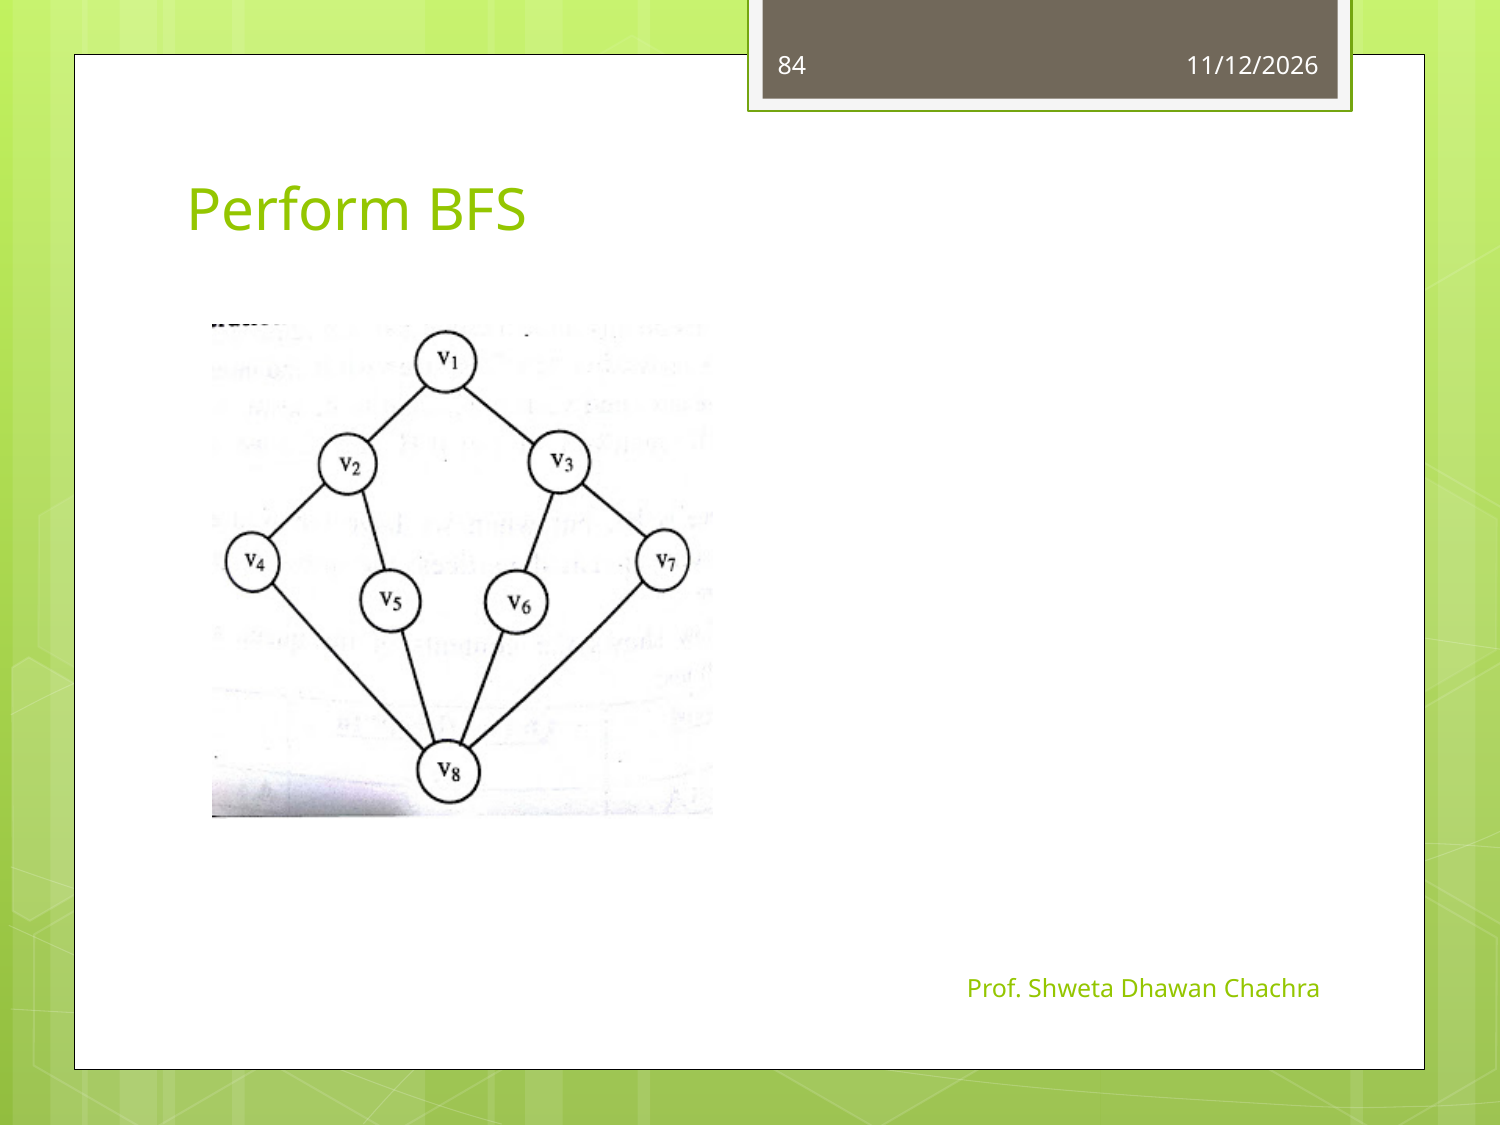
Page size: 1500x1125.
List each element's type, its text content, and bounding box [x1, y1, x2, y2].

title Perform BFS [171, 168, 1324, 250]
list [212, 324, 713, 819]
slide_number 84 [762, 36, 982, 97]
footer Prof. Shweta Dhawan Chachra [761, 960, 1336, 1020]
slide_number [983, 36, 1334, 97]
